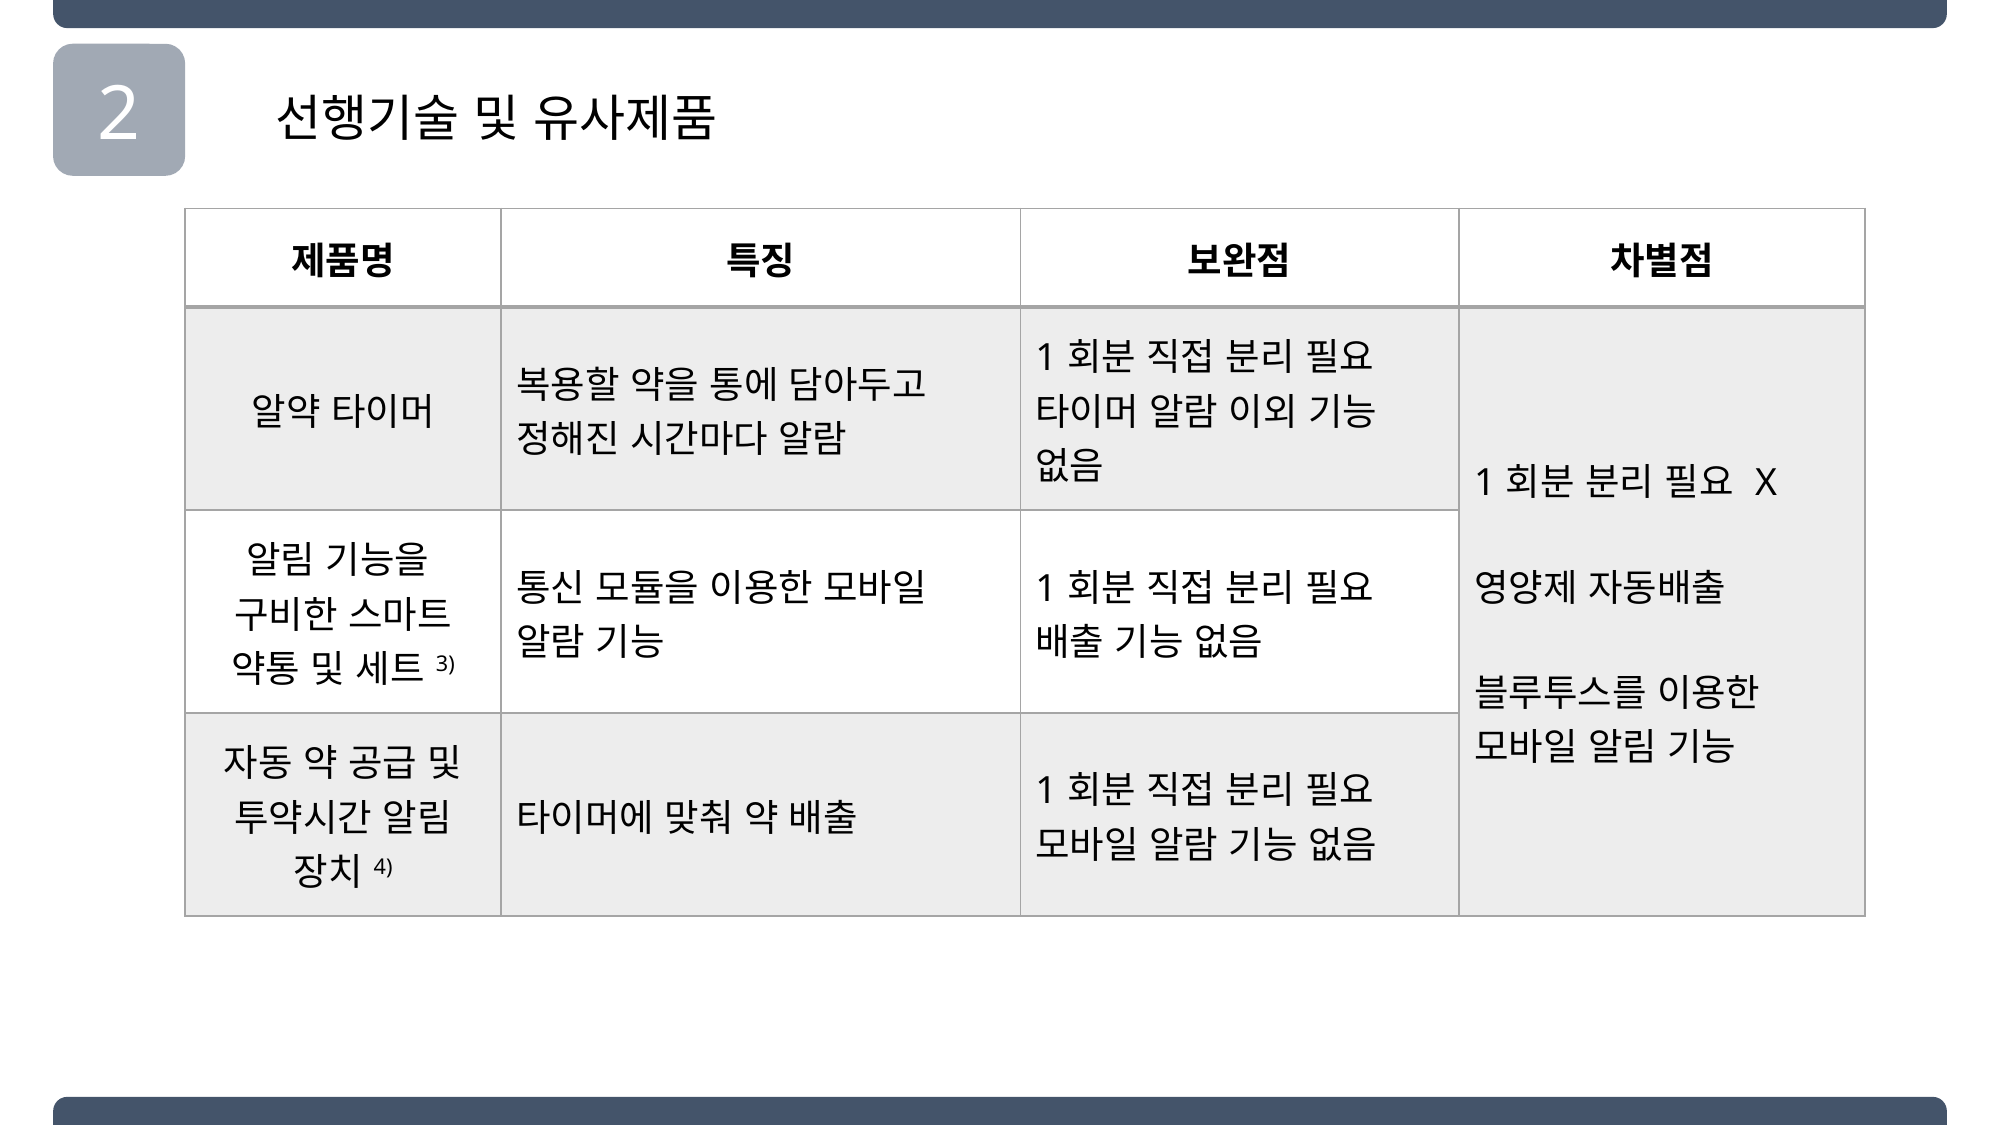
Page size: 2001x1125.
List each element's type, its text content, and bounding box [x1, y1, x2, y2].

table_cell 복용할 약을 통에 담아두고 정해진 시간마다 알람 [502, 309, 1020, 509]
table_header 차별점 [1460, 209, 1864, 305]
text_box [52, 1095, 1948, 1125]
table_cell 1회분 분리 필요 X 영양제 자동배출 블루투스를 이용한 모바일 알림 기능 [1460, 309, 1864, 915]
table_cell 1회분 직접 분리 필요 배출 기능 없음 [1021, 511, 1458, 712]
table_cell 1회분 직접 분리 필요 타이머 알람 이외 기능 없음 [1021, 309, 1458, 509]
text_box [52, 0, 1948, 30]
table_cell 자동 약 공급 및 투약시간 알림 장치4) [186, 714, 500, 915]
text_box 2 [51, 42, 187, 177]
text_box 선행기술 및 유사제품 [260, 79, 733, 155]
table_cell 타이머에 맞춰 약 배출 [502, 714, 1020, 915]
table_cell 알림 기능을 구비한 스마트 약통 및 세트3) [186, 511, 500, 712]
table_header 보완점 [1021, 209, 1458, 305]
table_header 특징 [502, 209, 1020, 305]
table_header 제품명 [186, 209, 500, 305]
table_cell 알약 타이머 [186, 309, 500, 509]
table_cell 통신 모듈을 이용한 모바일 알람 기능 [502, 511, 1020, 712]
table_cell 1회분 직접 분리 필요 모바일 알람 기능 없음 [1021, 714, 1458, 915]
